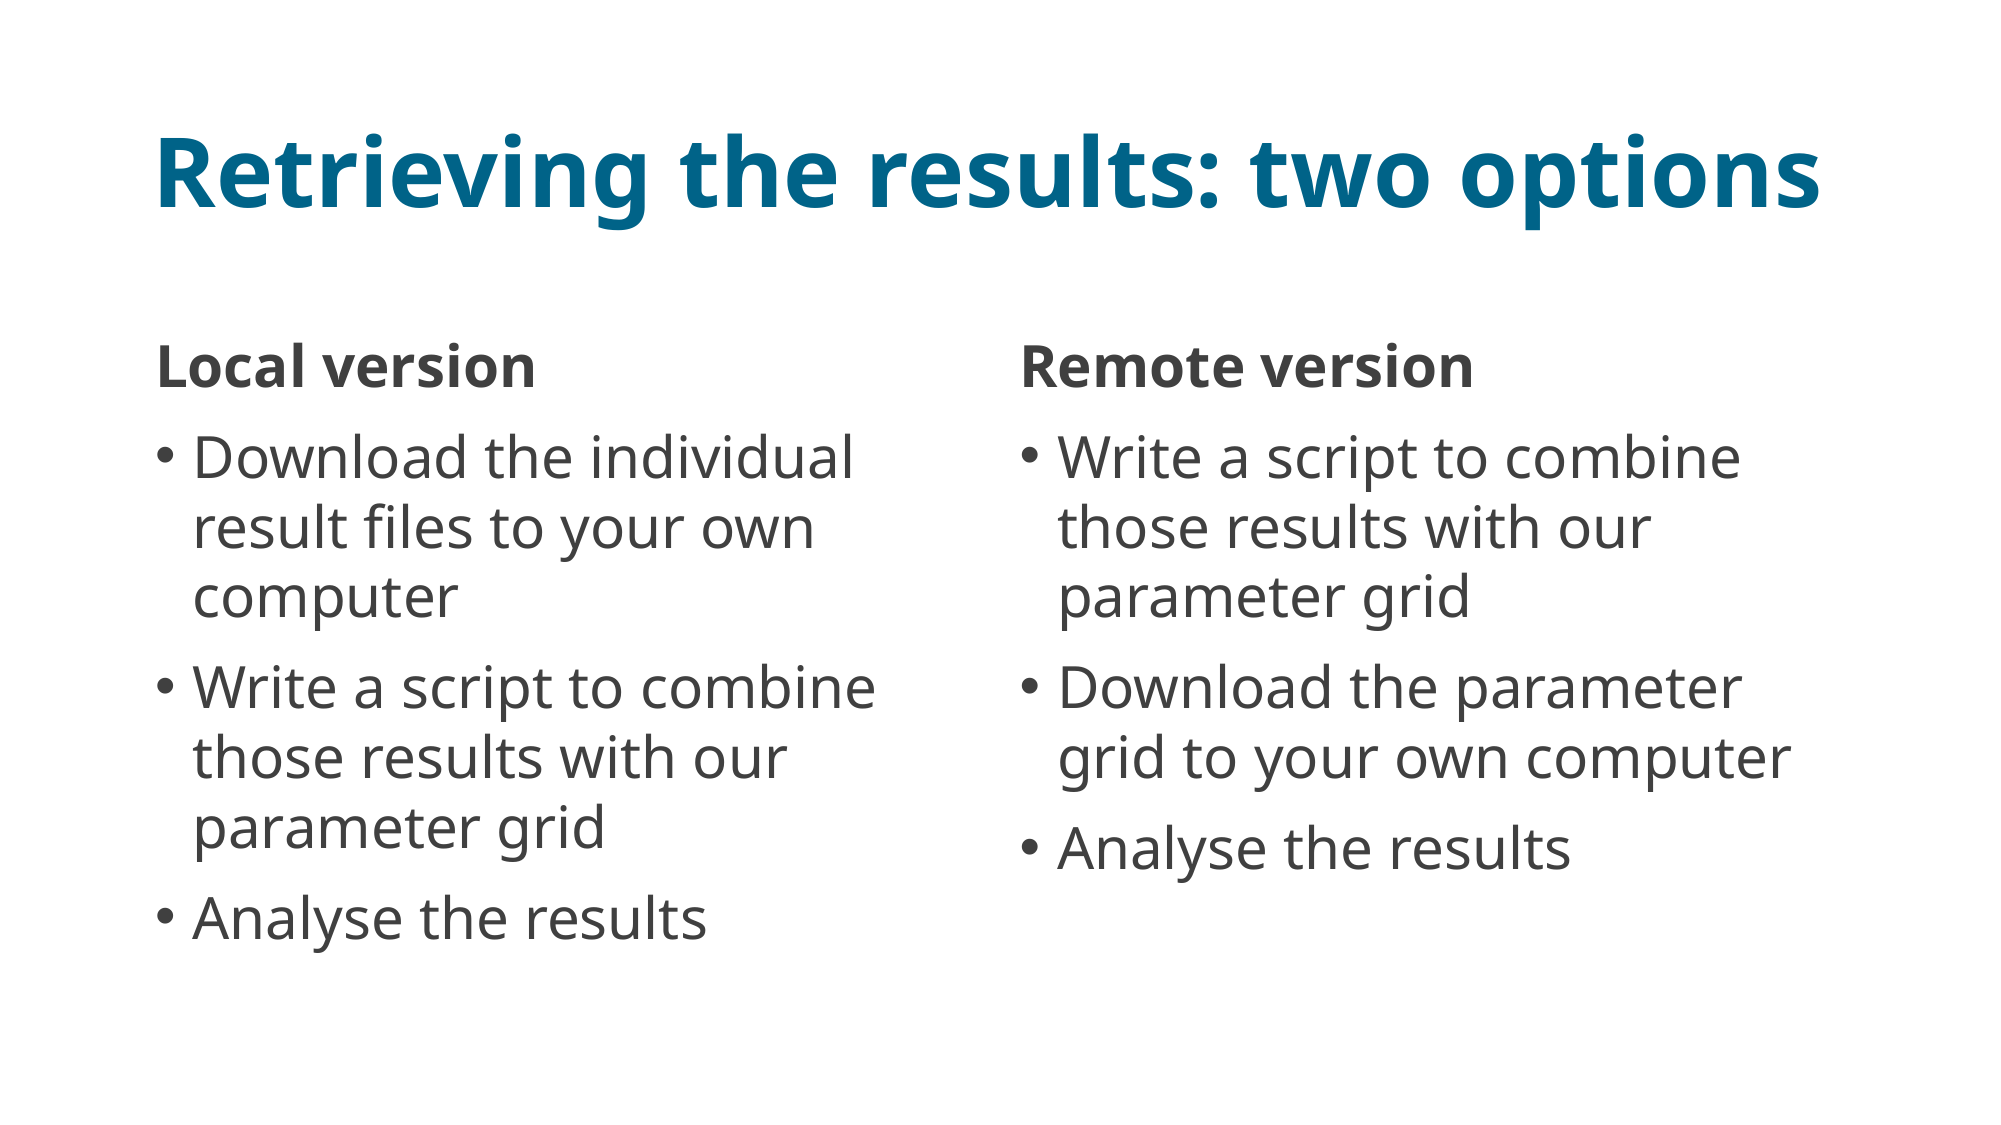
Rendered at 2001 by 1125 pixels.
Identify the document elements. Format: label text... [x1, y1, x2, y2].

list Local version Download the individual result files to your own computer Write a script to combine those results with our parameter grid Analyse the results [140, 321, 1004, 1066]
title Retrieving the results: two options [137, 59, 1872, 278]
text_box Remote version Write a script to combine those results with our parameter grid Download the parameter grid to your own computer Analyse the results [1004, 321, 1883, 1066]
